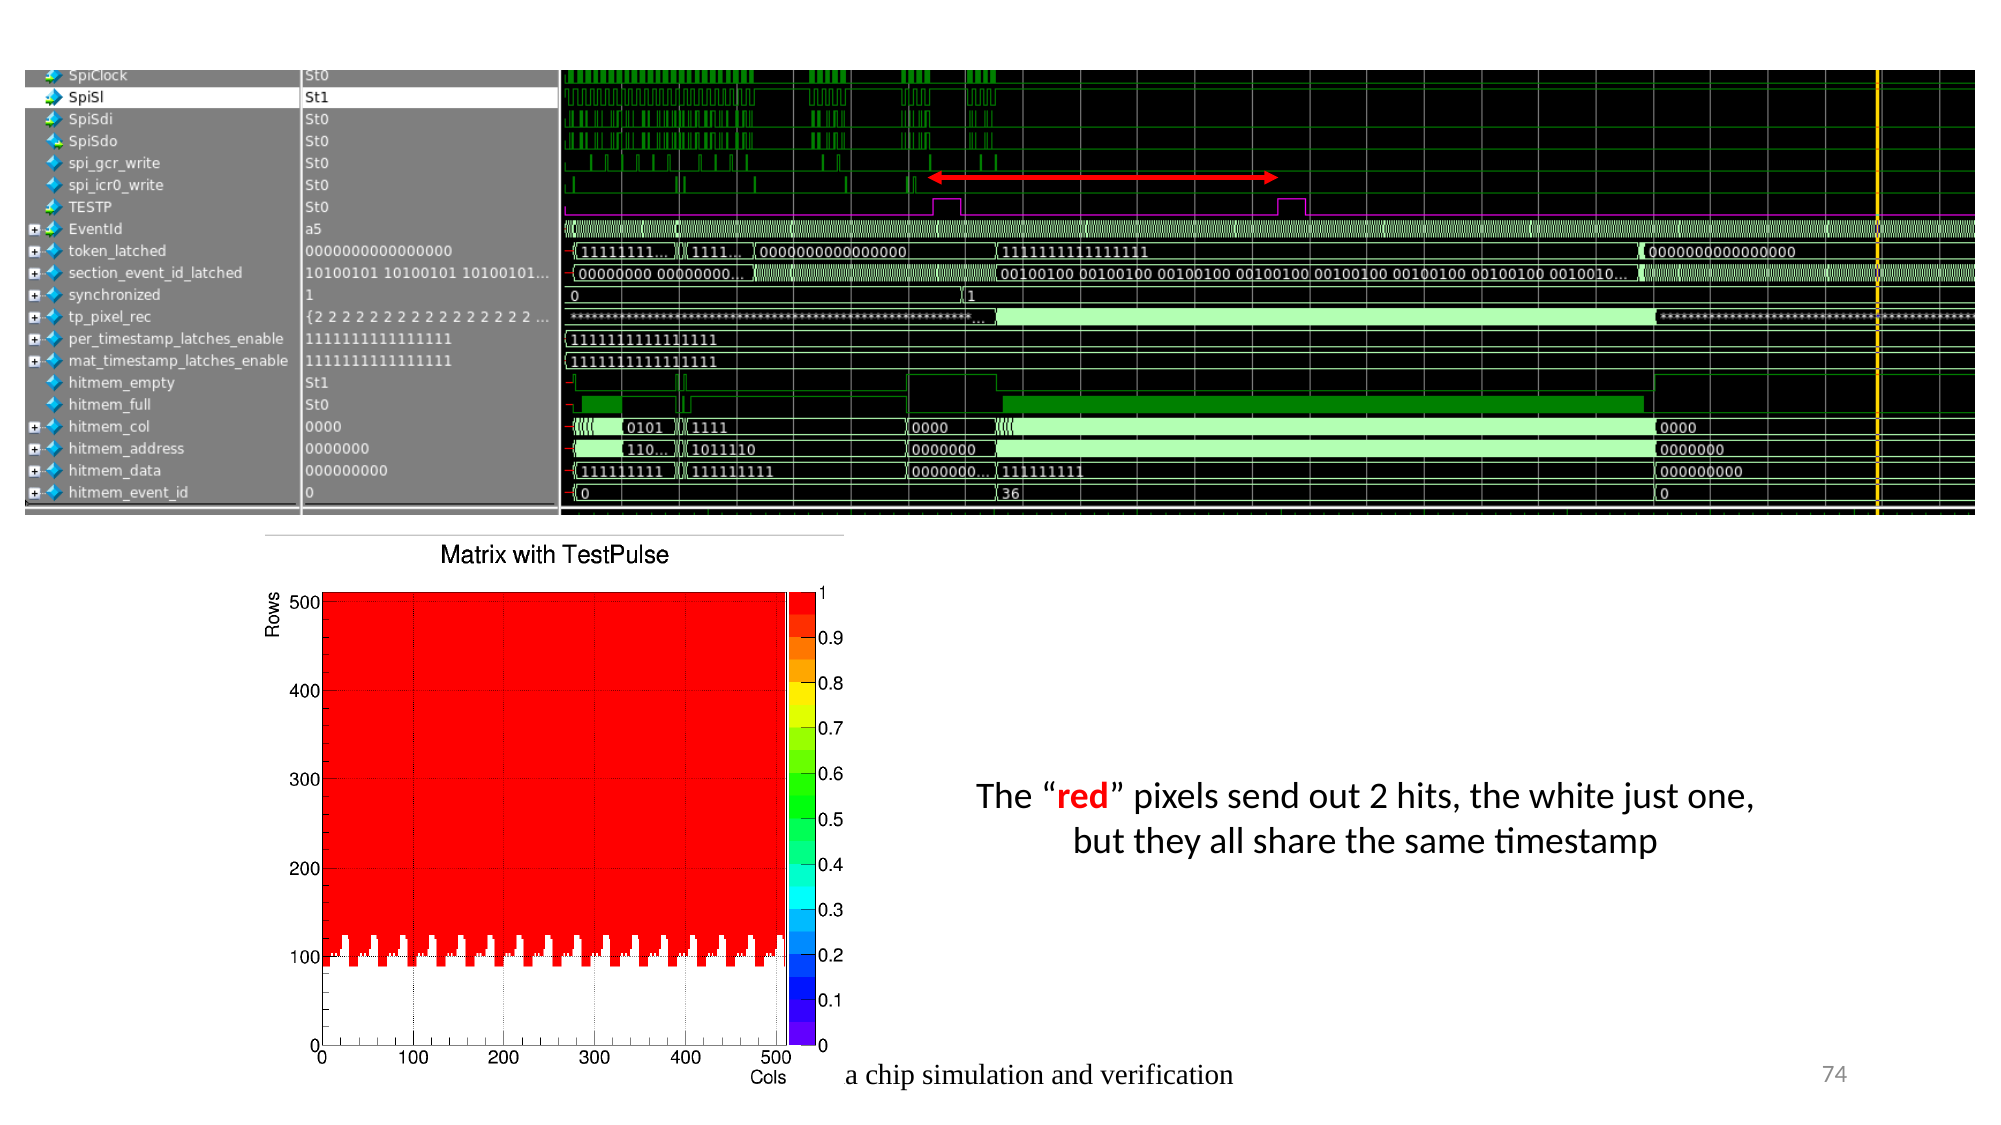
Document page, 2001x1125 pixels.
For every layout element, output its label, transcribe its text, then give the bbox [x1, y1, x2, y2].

footer Arcadia chip simulation and verification [662, 1042, 1338, 1103]
picture [265, 534, 844, 1098]
picture [25, 70, 1975, 515]
text_box The “red” pixels send out 2 hits, the white just one, but they all share the same timestamp [933, 763, 1799, 868]
slide_number 74 [1412, 1042, 1863, 1103]
